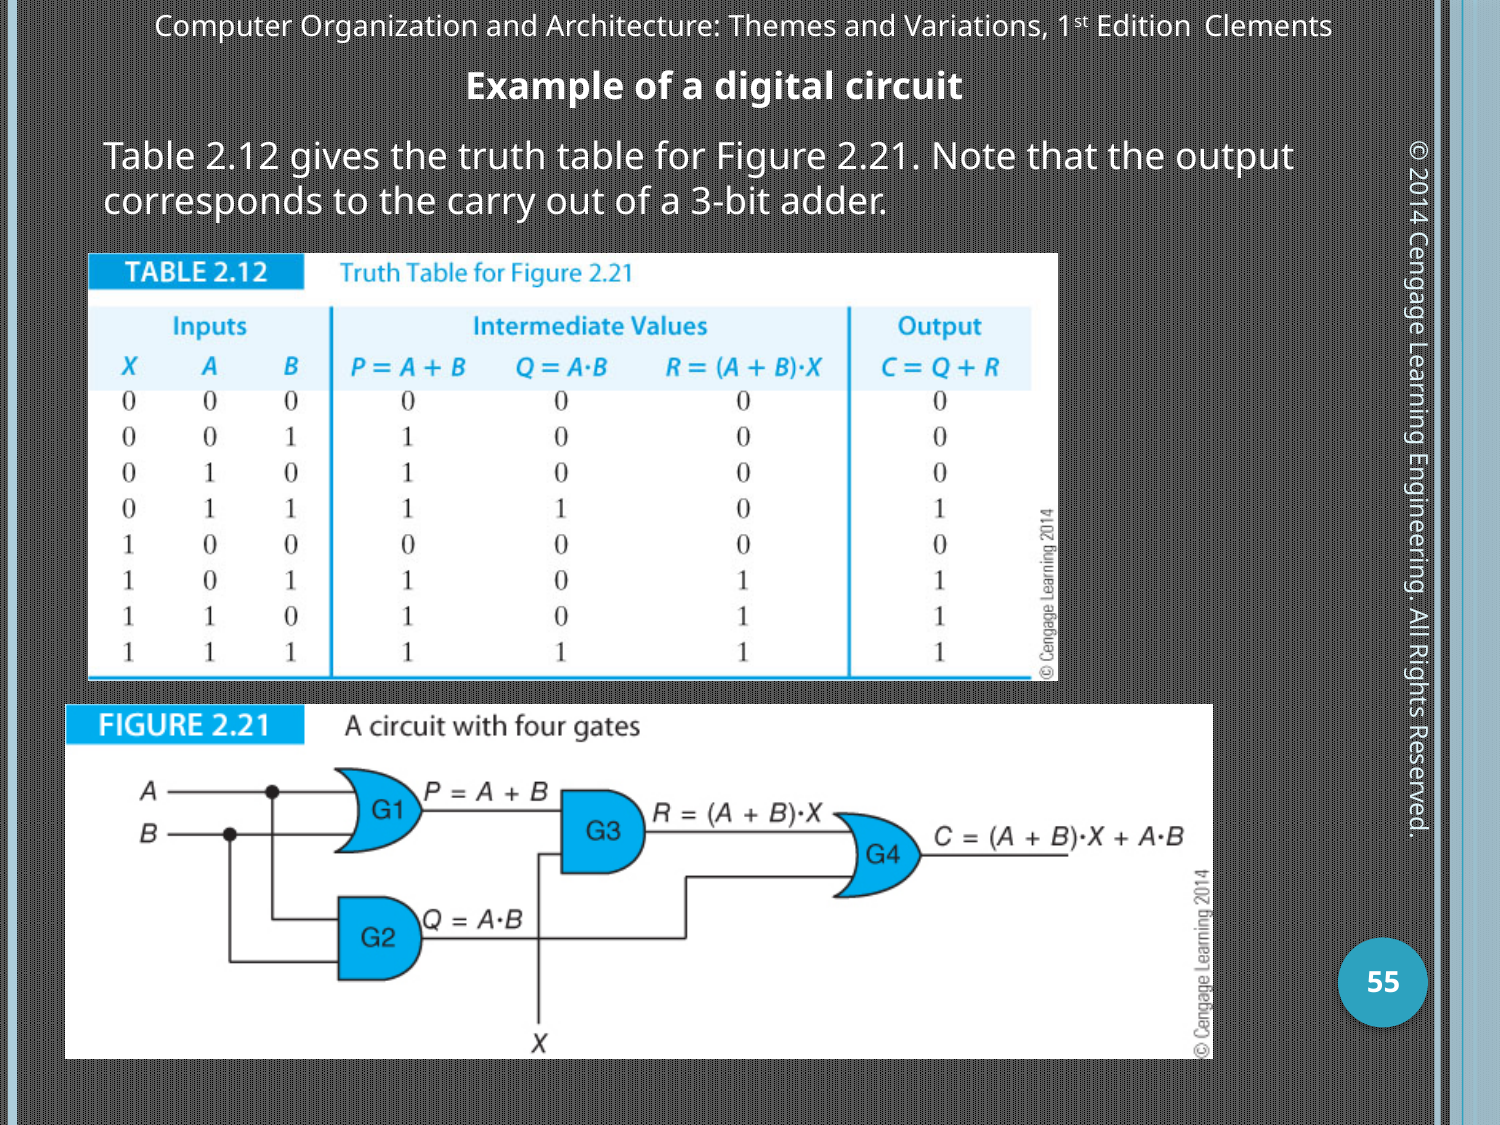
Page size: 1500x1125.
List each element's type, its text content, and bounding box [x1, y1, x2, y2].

picture [87, 253, 1058, 682]
picture [64, 704, 1214, 1060]
text_box Example of a digital circuit Table 2.12 gives the truth table for Figure 2.21. Note that the output corresponds to the carry out of a 3-bit adder. [88, 54, 1341, 230]
footer © 2014 Cengage Learning Engineering. All Rights Reserved. [1387, 125, 1448, 882]
slide_number 55 [1333, 940, 1434, 1027]
